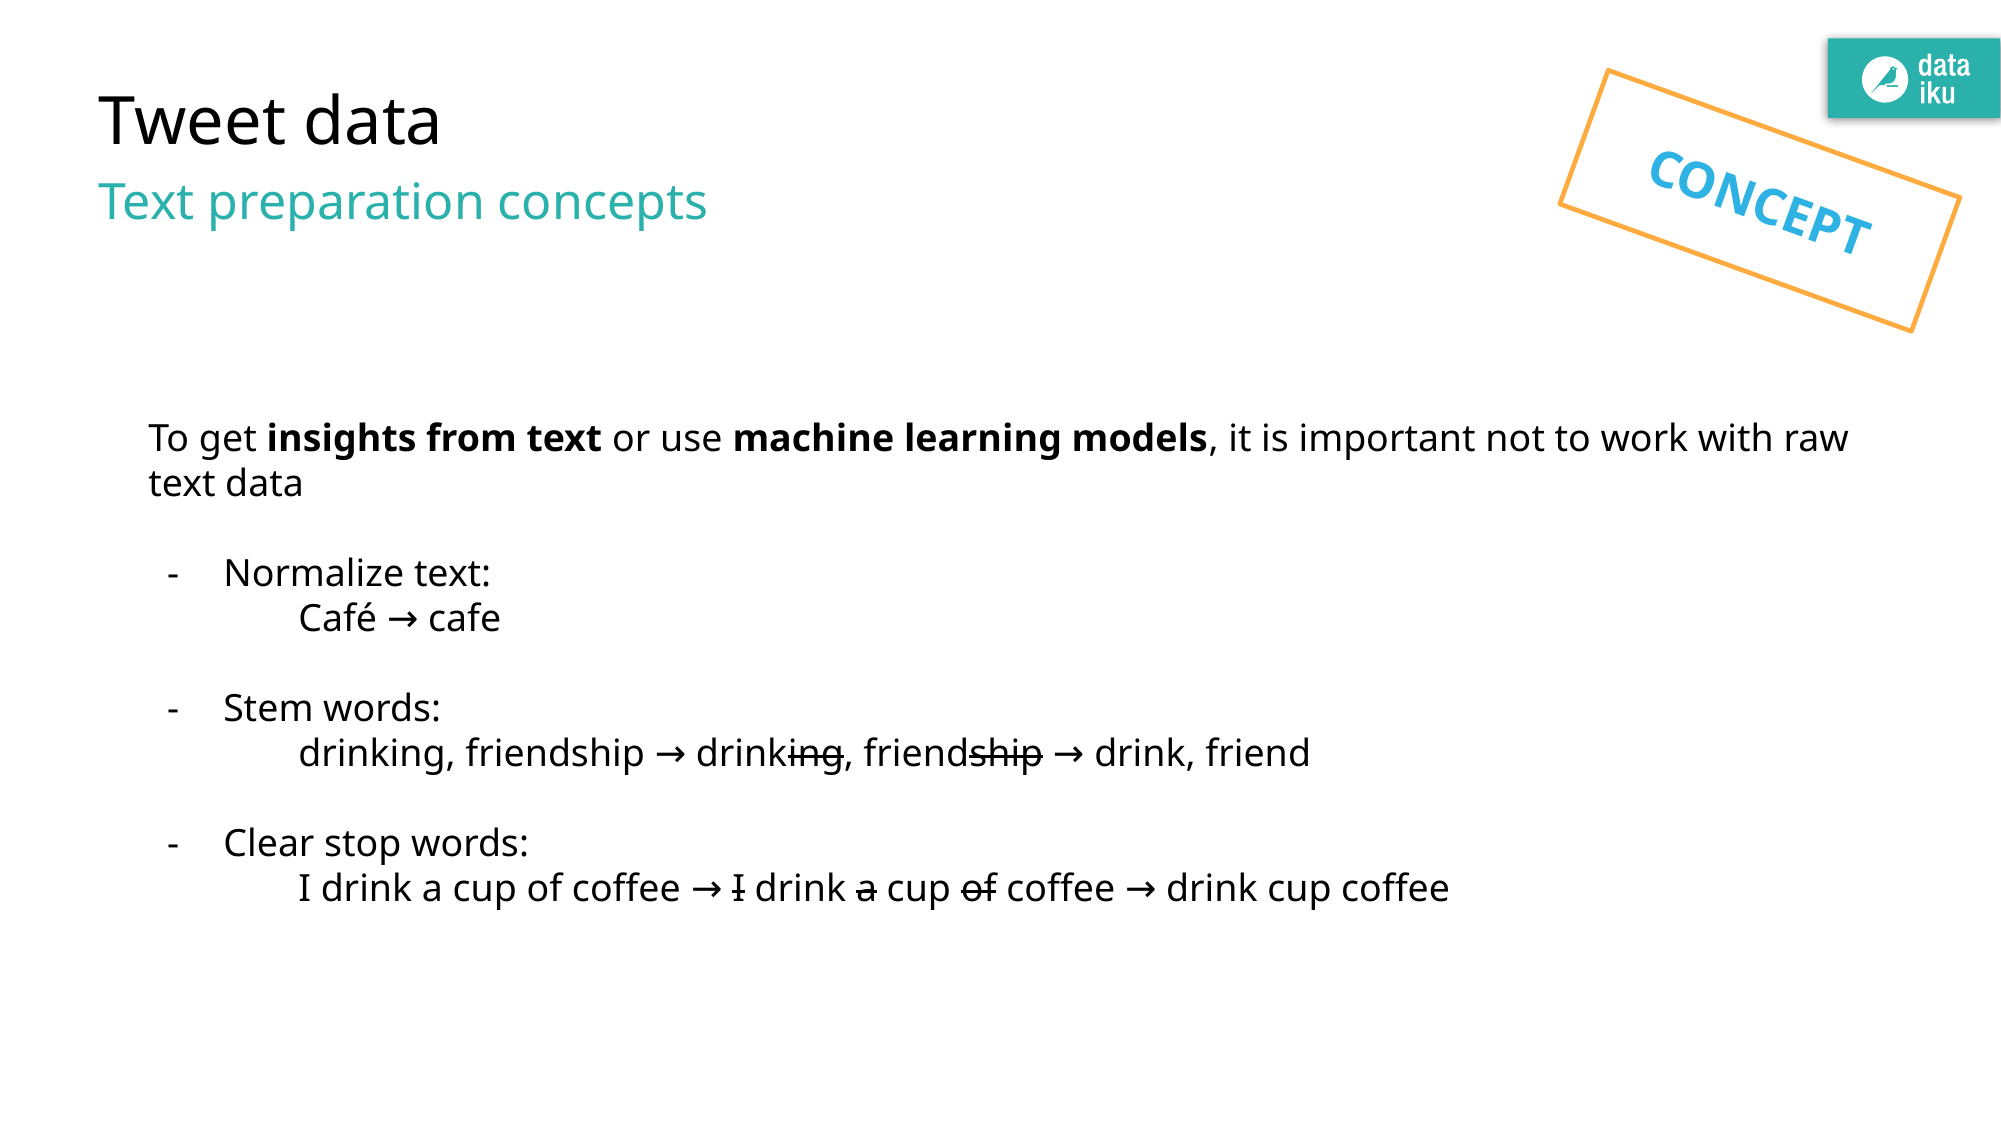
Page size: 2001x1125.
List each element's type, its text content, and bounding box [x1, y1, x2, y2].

title Tweet data [78, 78, 1605, 149]
text_box CONCEPT [1579, 70, 1826, 149]
text_box To get insights from text or use machine learning models, it is important not to work with raw text data Normalize text: Café → cafe Stem words: drinking, friendship → drinking, friendship → drink, friend Clear stop words: I drink a cup of coffee → I drink a cup of coffee → drink cup coffee [133, 359, 1892, 1054]
text_box CONCEPT [1692, 183, 1960, 332]
title Tweet data [1633, 78, 1922, 149]
title Text preparation concepts [78, 149, 1922, 252]
